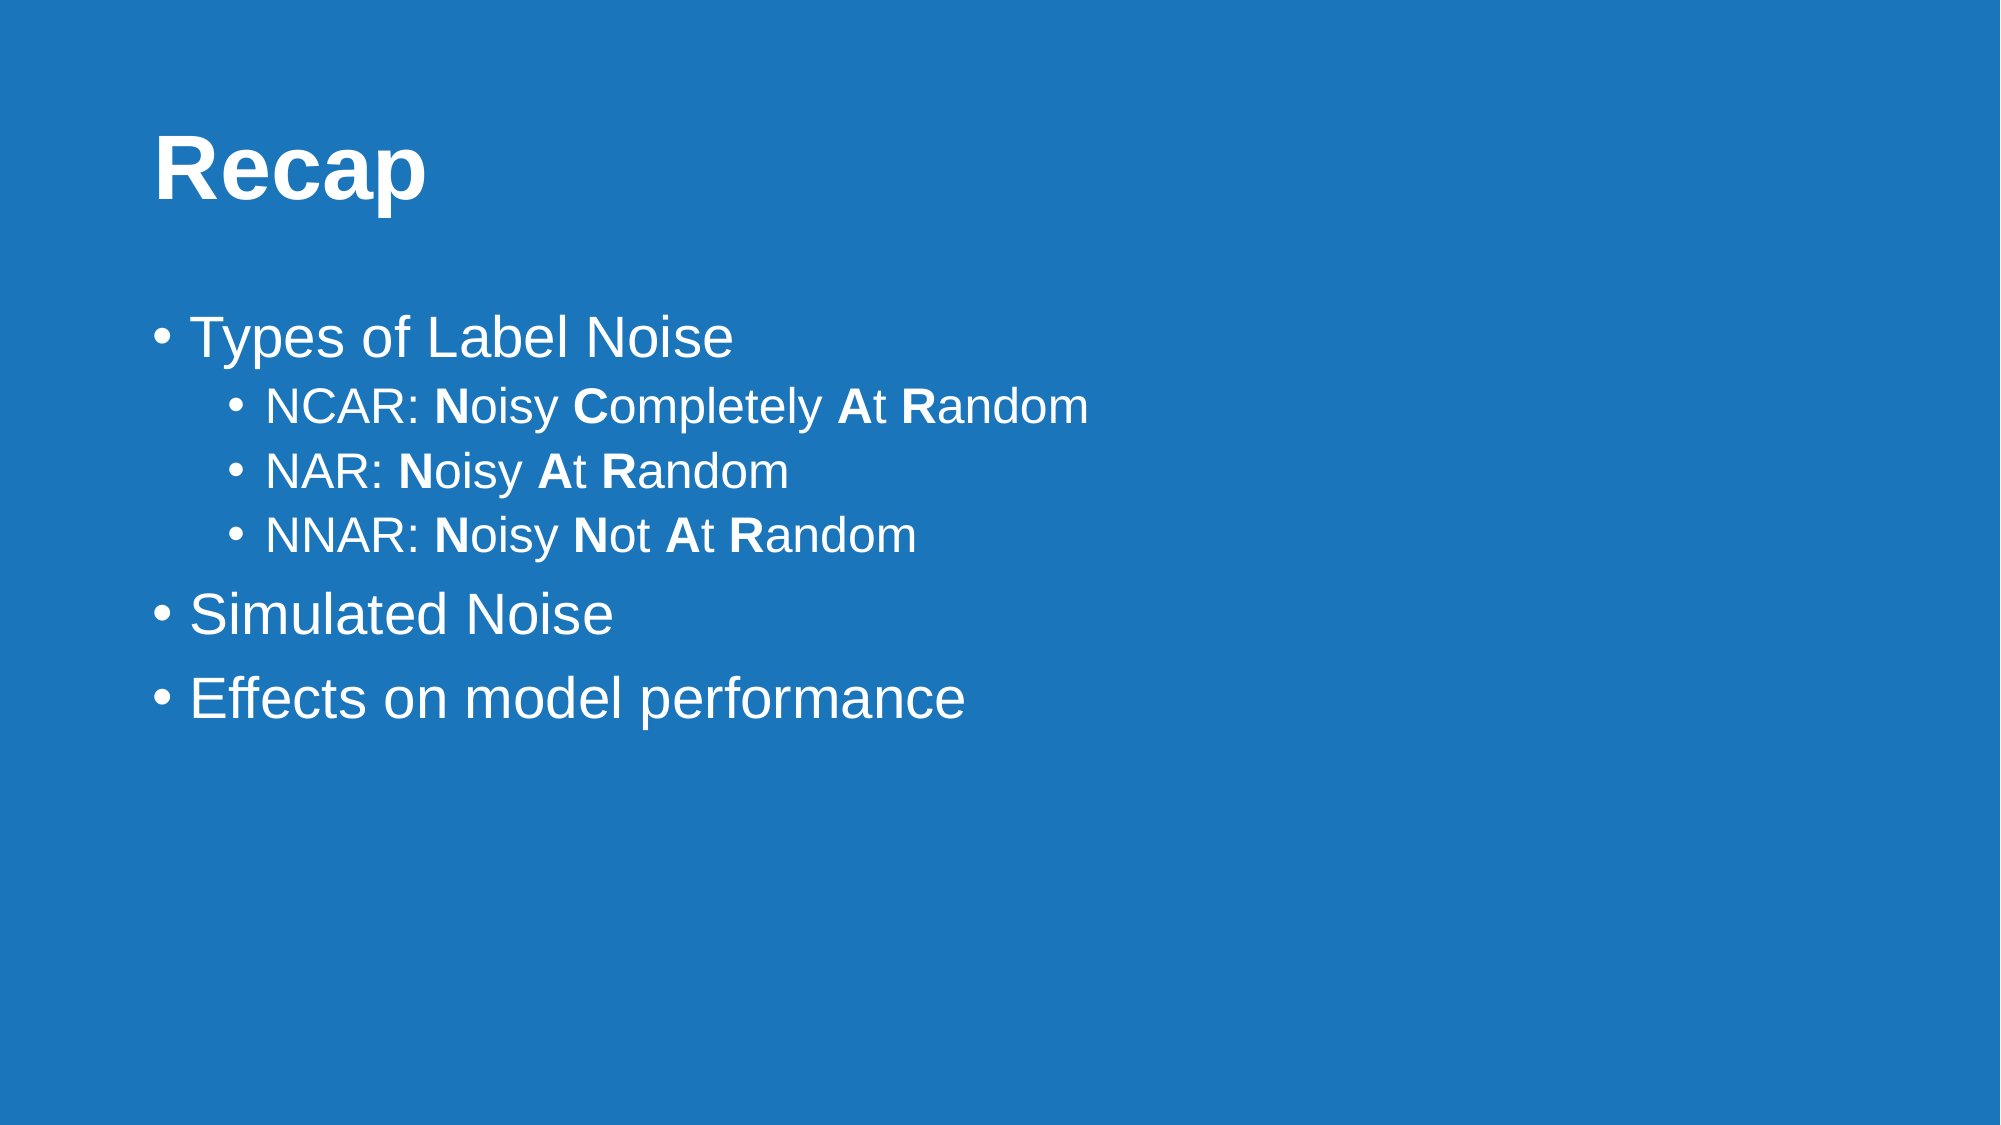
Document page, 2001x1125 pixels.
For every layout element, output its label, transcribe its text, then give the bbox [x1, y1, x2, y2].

title Recap [138, 62, 1863, 278]
list Types of Label Noise NCAR: Noisy Completely At Random NAR: Noisy At Random NNAR: Noisy Not At Random Simulated Noise Effects on model performance [137, 299, 1863, 1014]
